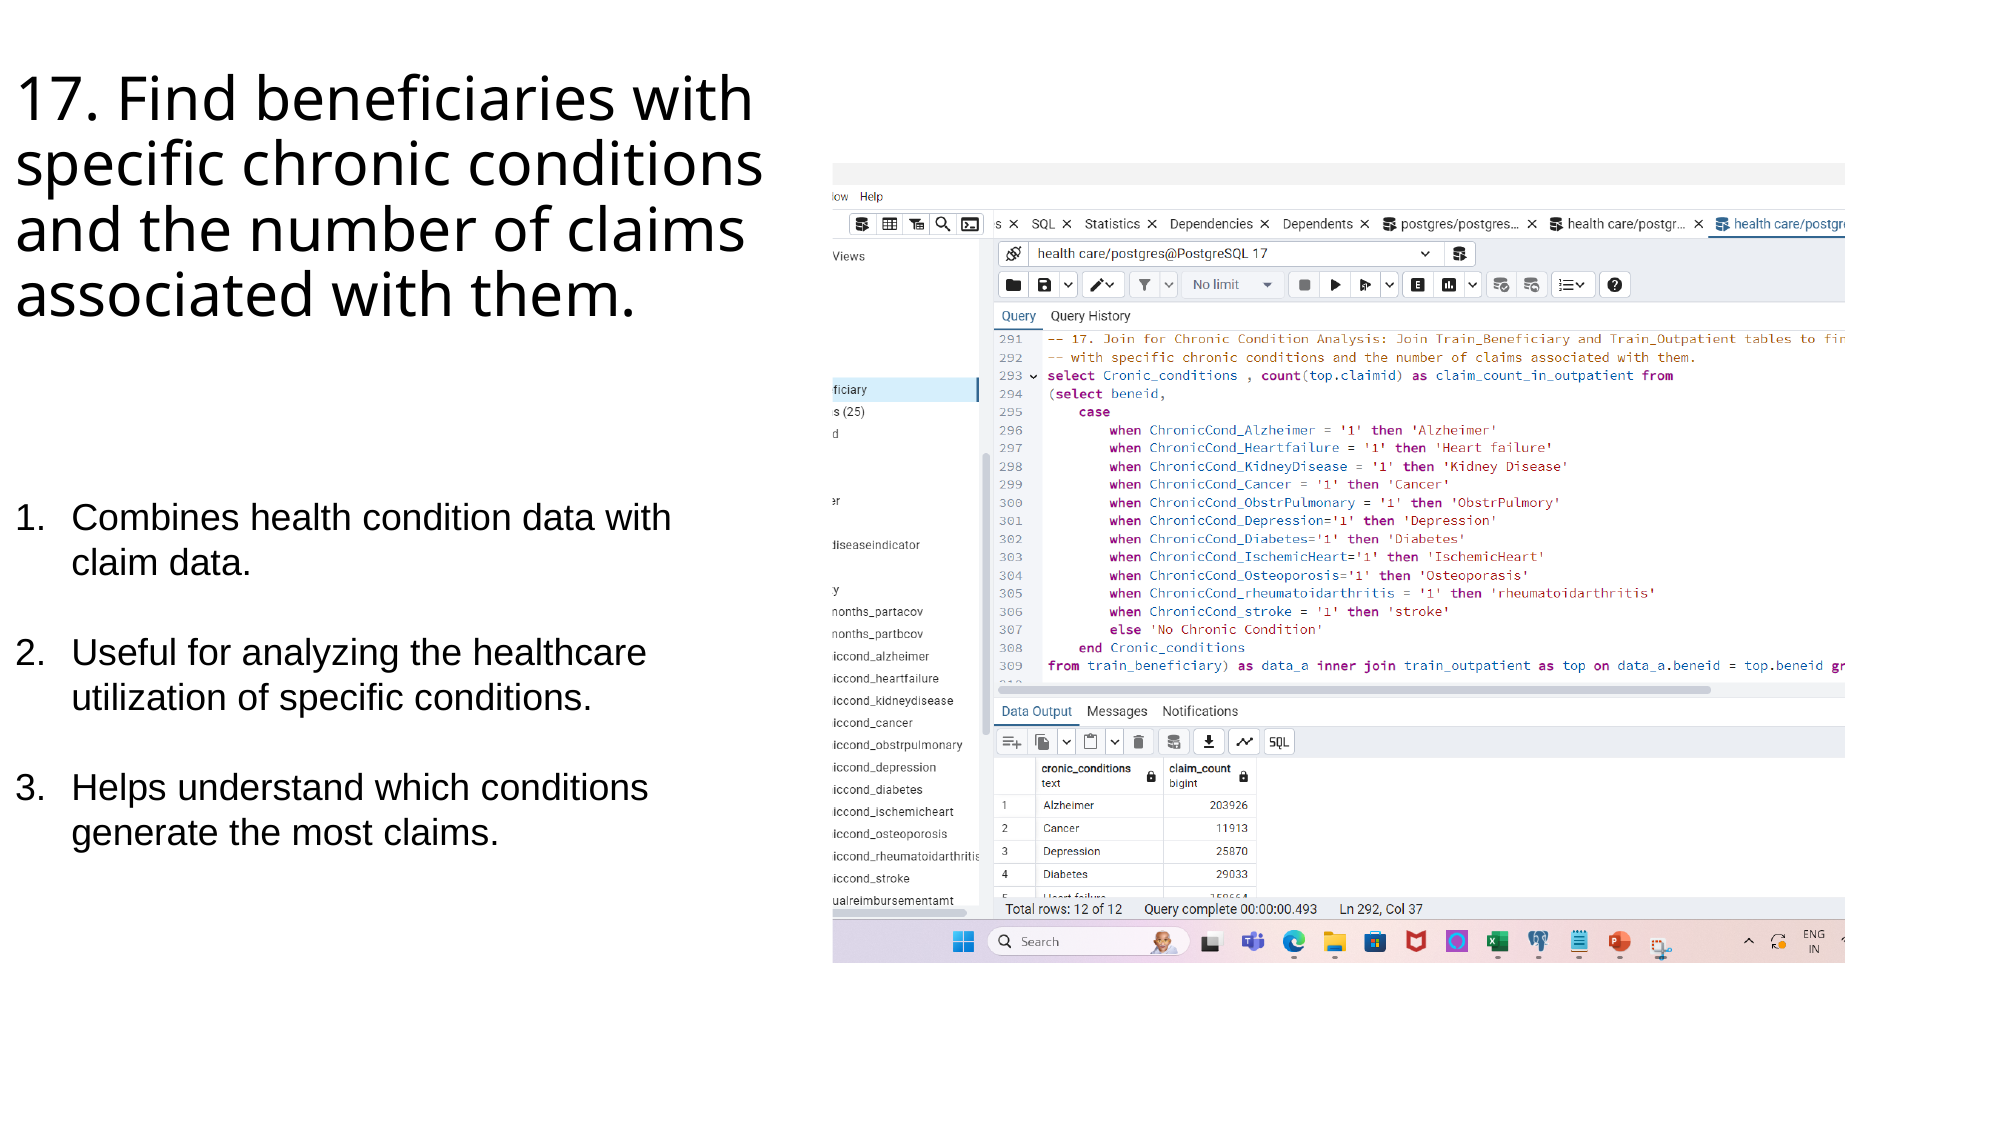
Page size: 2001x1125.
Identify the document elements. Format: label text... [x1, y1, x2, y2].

list Combines health condition data with claim data. Useful for analyzing the healthcare utilization of specific conditions. Helps understand which conditions generate the most claims. [0, 323, 783, 977]
title 17. Find beneficiaries with specific chronic conditions and the number of claims associated with them. [0, 0, 783, 323]
picture [832, 163, 1845, 963]
